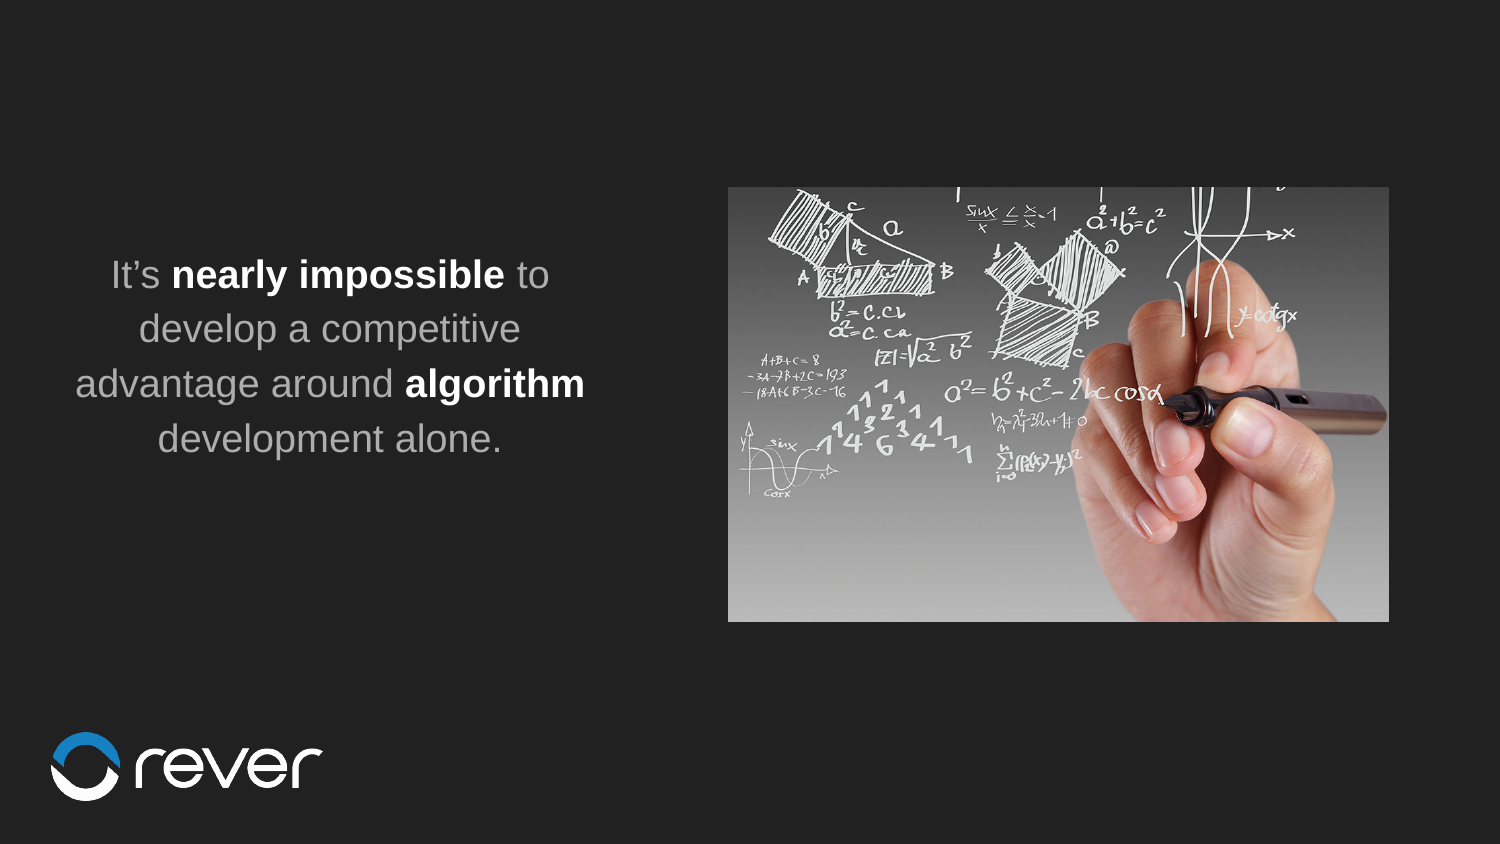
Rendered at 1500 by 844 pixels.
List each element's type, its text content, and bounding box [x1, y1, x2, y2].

picture [50, 731, 323, 802]
picture [728, 187, 1390, 622]
list It’s nearly impossible to develop a competitive advantage around algorithm development alone. [51, 226, 610, 661]
